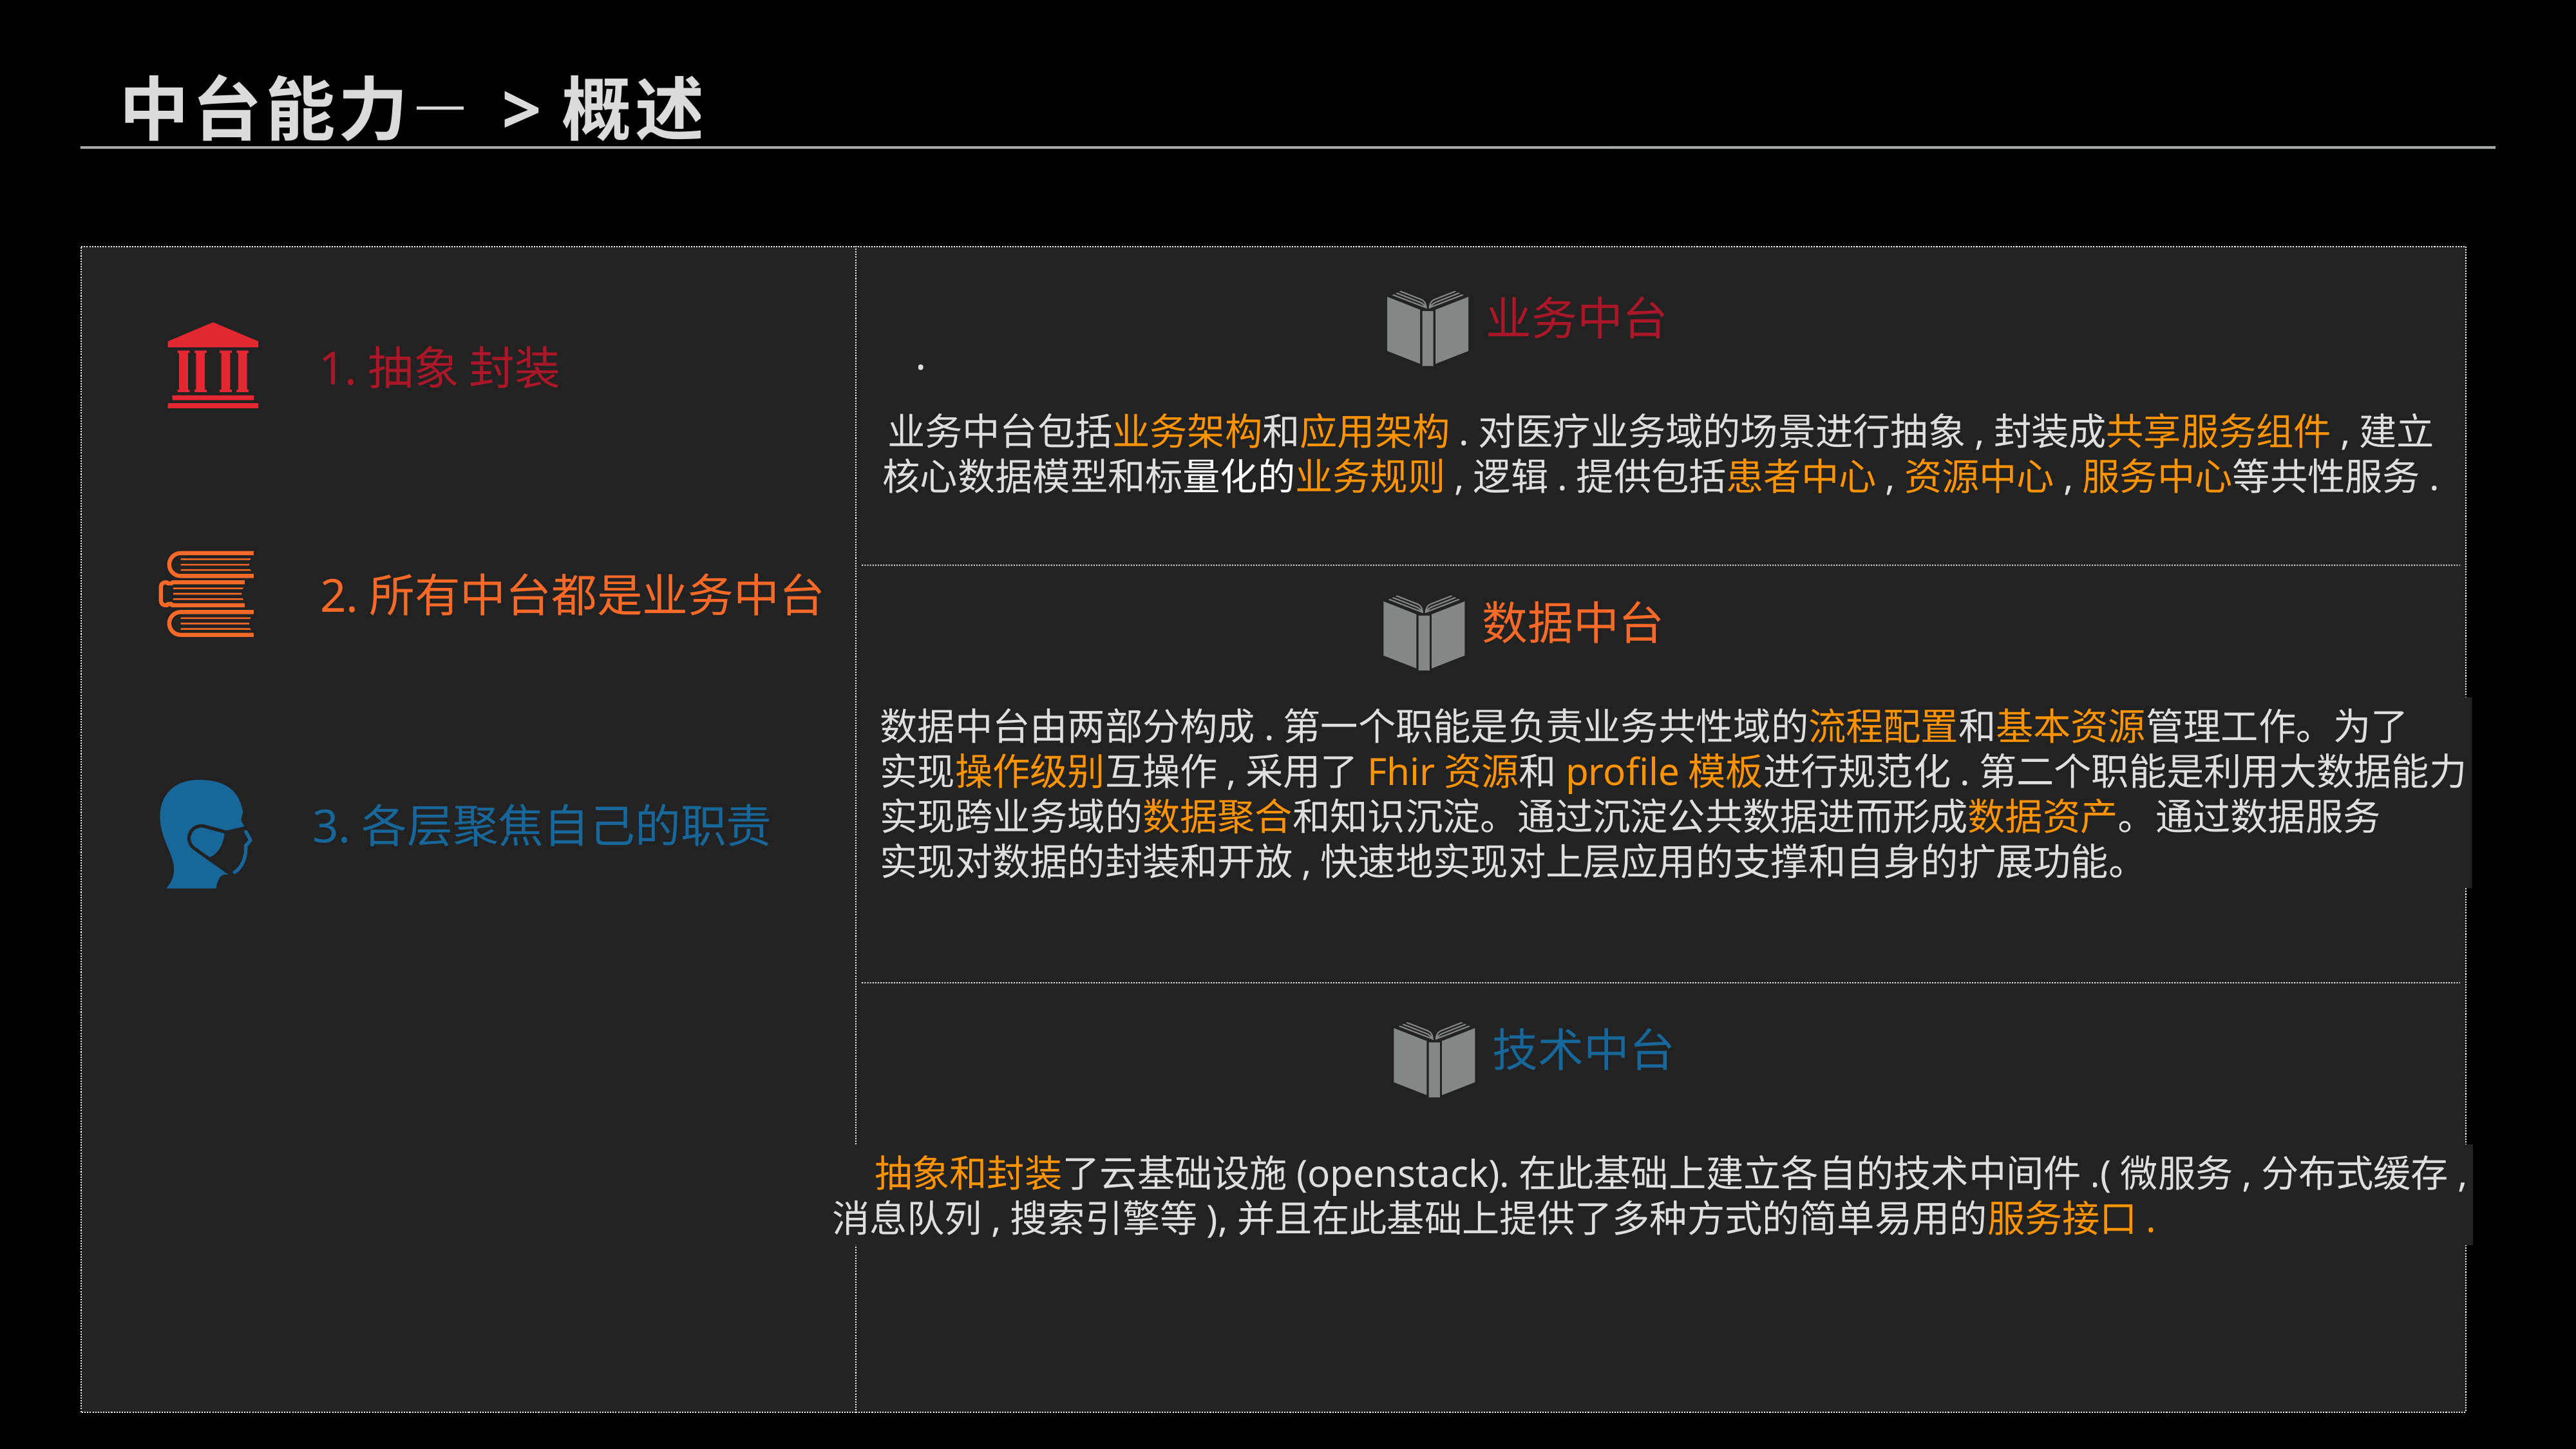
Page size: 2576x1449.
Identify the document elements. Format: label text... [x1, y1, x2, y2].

text_box [158, 580, 245, 607]
text_box 数据中台由两部分构成.第一个职能是负责业务共性域的流程配置和基本资源管理工作。为了 实现操作级别互操作,采用了Fhir资源和profile模板进行规范化.第二个职能是利用大数据能力 实现跨业务域的数据聚合和知识沉淀。通过沉淀公共数据进而形成数据资产。通过数据服务 实现对数据的封装和开放,快速地实现对上层应用的支撑和自身的扩展功能。 [875, 697, 2472, 889]
text_box [167, 322, 259, 348]
text_box [1387, 296, 1421, 364]
text_box [80, 246, 856, 1413]
text_box [220, 350, 232, 392]
text_box [1394, 1028, 1427, 1095]
text_box [856, 1245, 2466, 1413]
text_box 2.所有中台都是业务中台 [255, 561, 837, 627]
text_box [1435, 296, 1469, 364]
text_box 业务中台 [1481, 284, 1674, 350]
text_box [194, 350, 207, 392]
text_box [232, 829, 252, 875]
text_box [236, 350, 249, 392]
text_box [1432, 601, 1465, 668]
text_box [167, 403, 259, 408]
text_box [1418, 615, 1430, 671]
text_box [1425, 595, 1461, 614]
text_box [172, 395, 254, 401]
text_box 1.抽象 封装 [314, 334, 566, 400]
text_box 技术中台 [1487, 1015, 1681, 1081]
text_box 3.各层聚焦自己的职责 [252, 791, 797, 857]
text_box · [910, 335, 2412, 396]
text_box [1422, 311, 1434, 366]
text_box [856, 246, 2466, 1144]
text_box [1442, 1028, 1475, 1095]
text_box [1383, 601, 1417, 668]
text_box [1388, 595, 1423, 614]
text_box 数据中台 [1477, 589, 1671, 654]
text_box [1428, 1042, 1440, 1097]
text_box [1428, 290, 1464, 309]
text_box [160, 779, 245, 889]
text_box [1392, 290, 1427, 309]
text_box 中台能力—>概述 [77, 75, 2292, 154]
text_box [1398, 1022, 1434, 1040]
text_box [177, 350, 190, 392]
text_box [167, 551, 254, 578]
text_box 抽象和封装了云基础设施(openstack).在此基础上建立各自的技术中间件.(微服务,分布式缓存, 消息队列,搜索引擎等),并且在此基础上提供了多种方式的简单易用的服务接口. [827, 1144, 2474, 1245]
text_box [1435, 1022, 1471, 1040]
text_box 业务中台包括业务架构和应用架构.对医疗业务域的场景进行抽象,封装成共享服务组件,建立 核心数据模型和标量化的业务规则,逻辑.提供包括患者中心,资源中心,服务中心等共性服务. [877, 402, 2445, 503]
text_box [167, 610, 254, 638]
